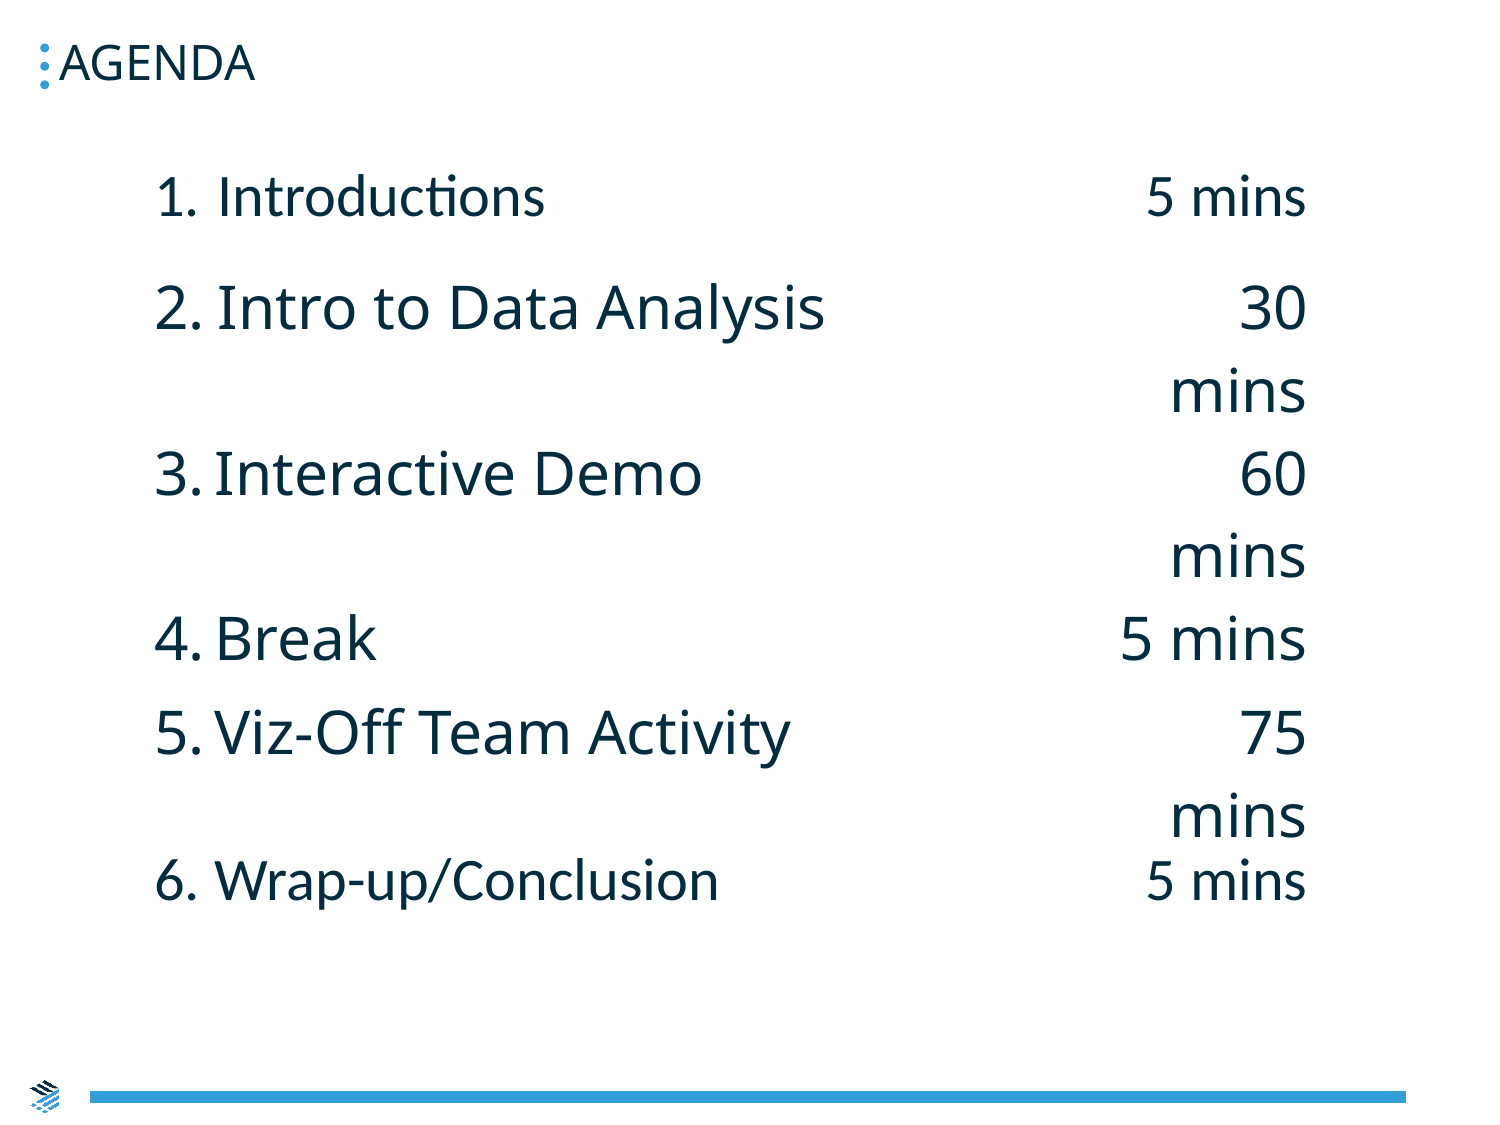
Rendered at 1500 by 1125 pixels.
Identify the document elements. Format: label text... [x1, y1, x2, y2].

table_header 5 mins [1087, 172, 1307, 264]
table_cell Interactive Demo [155, 431, 1085, 595]
picture [30, 1080, 44, 1087]
table_cell Break [155, 596, 1085, 689]
table_cell 30 mins [1087, 266, 1307, 430]
table_cell 5 mins [1087, 856, 1307, 949]
table_cell 5 mins [1087, 596, 1307, 689]
list Agenda [51, 29, 1248, 103]
table_cell Viz-Off Team Activity [155, 691, 1085, 854]
table_cell Wrap-up/Conclusion [155, 856, 1085, 949]
table_cell 60 mins [1087, 431, 1307, 595]
table_header Introductions [155, 172, 1085, 264]
table_cell Intro to Data Analysis [155, 266, 1085, 430]
picture [30, 1080, 59, 1113]
table_cell 75 mins [1087, 691, 1307, 854]
